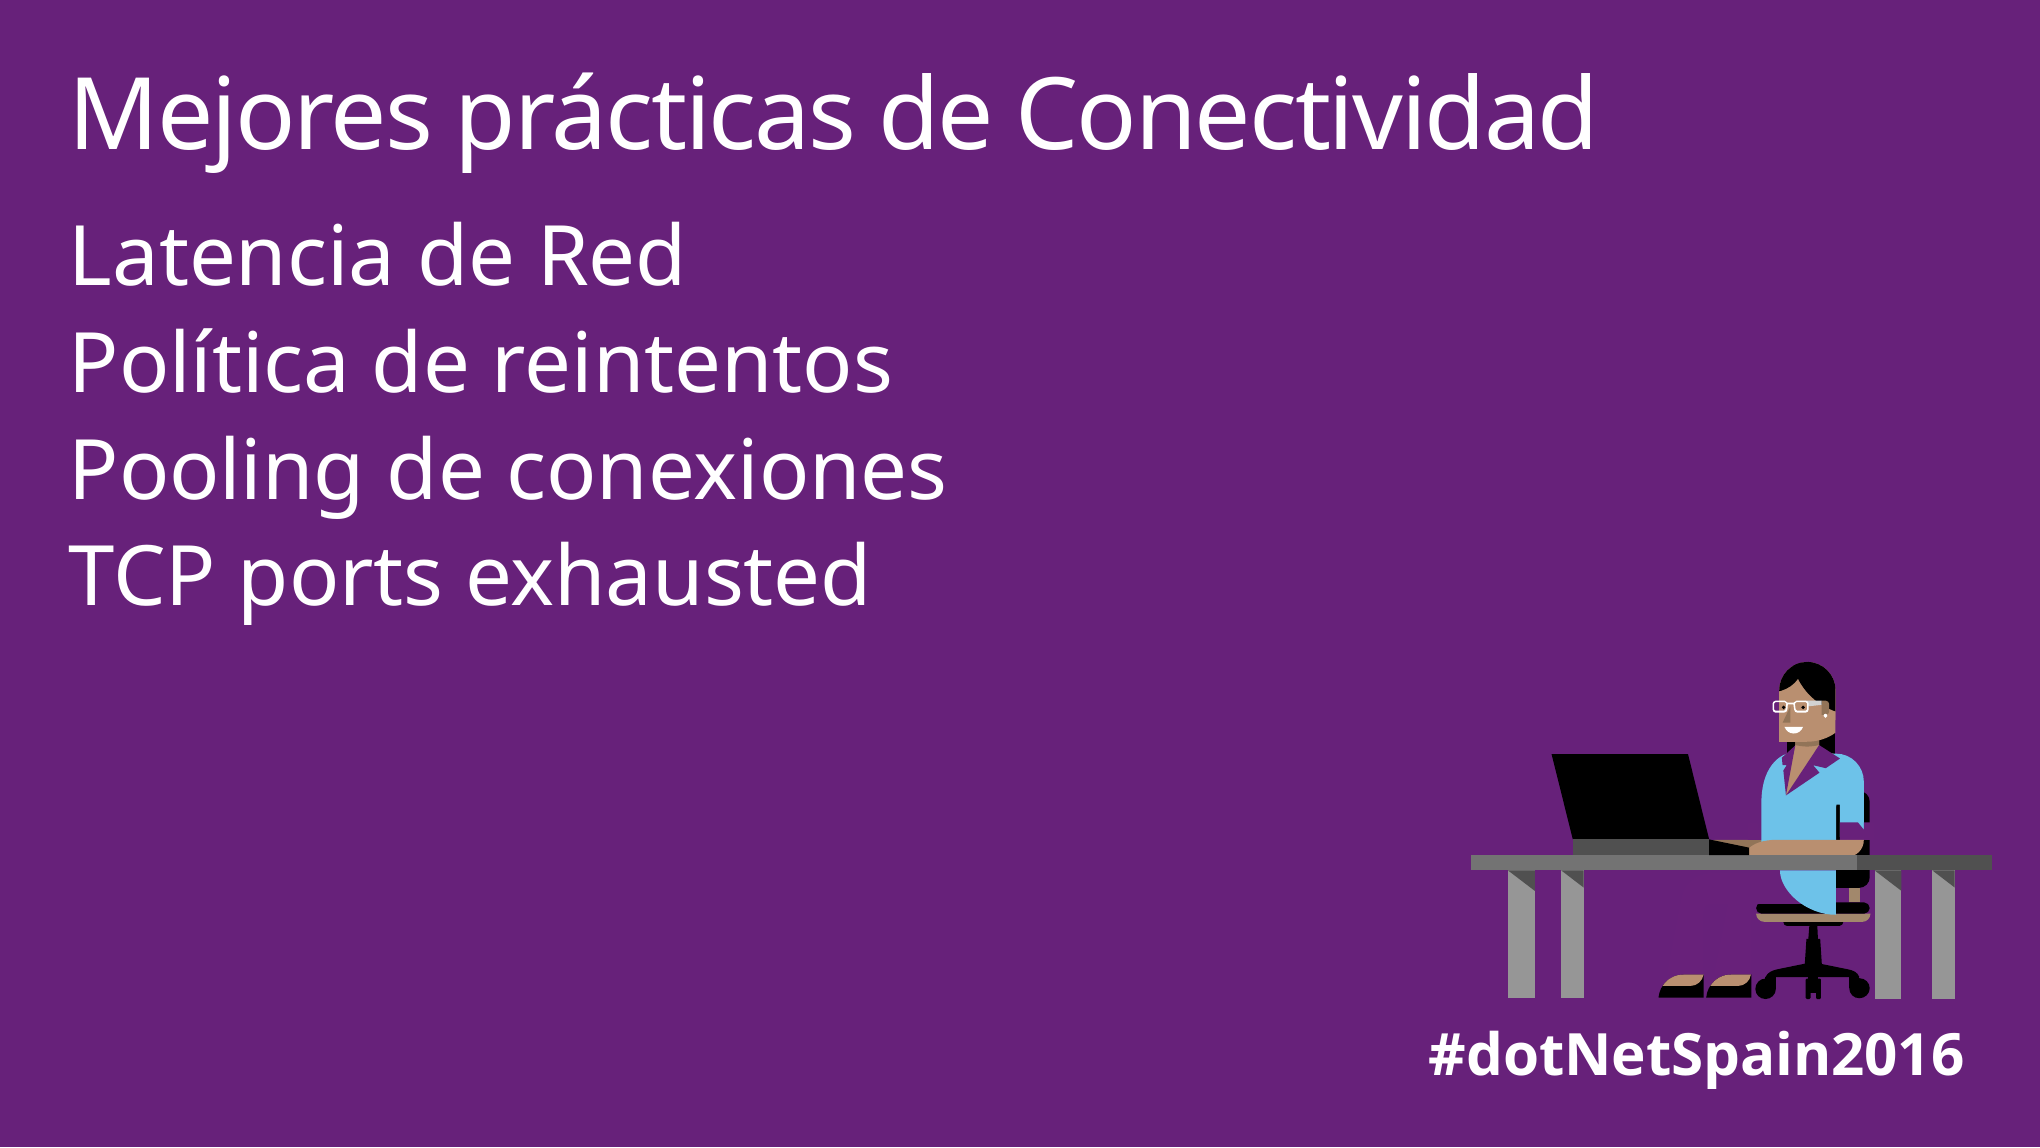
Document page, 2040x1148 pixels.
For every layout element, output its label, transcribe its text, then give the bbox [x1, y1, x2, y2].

picture [1470, 653, 1993, 1000]
list Latencia de Red Política de reintentos Pooling de conexiones TCP ports exhausted [44, 198, 1995, 654]
title Mejores prácticas de Conectividad [45, 48, 1996, 199]
